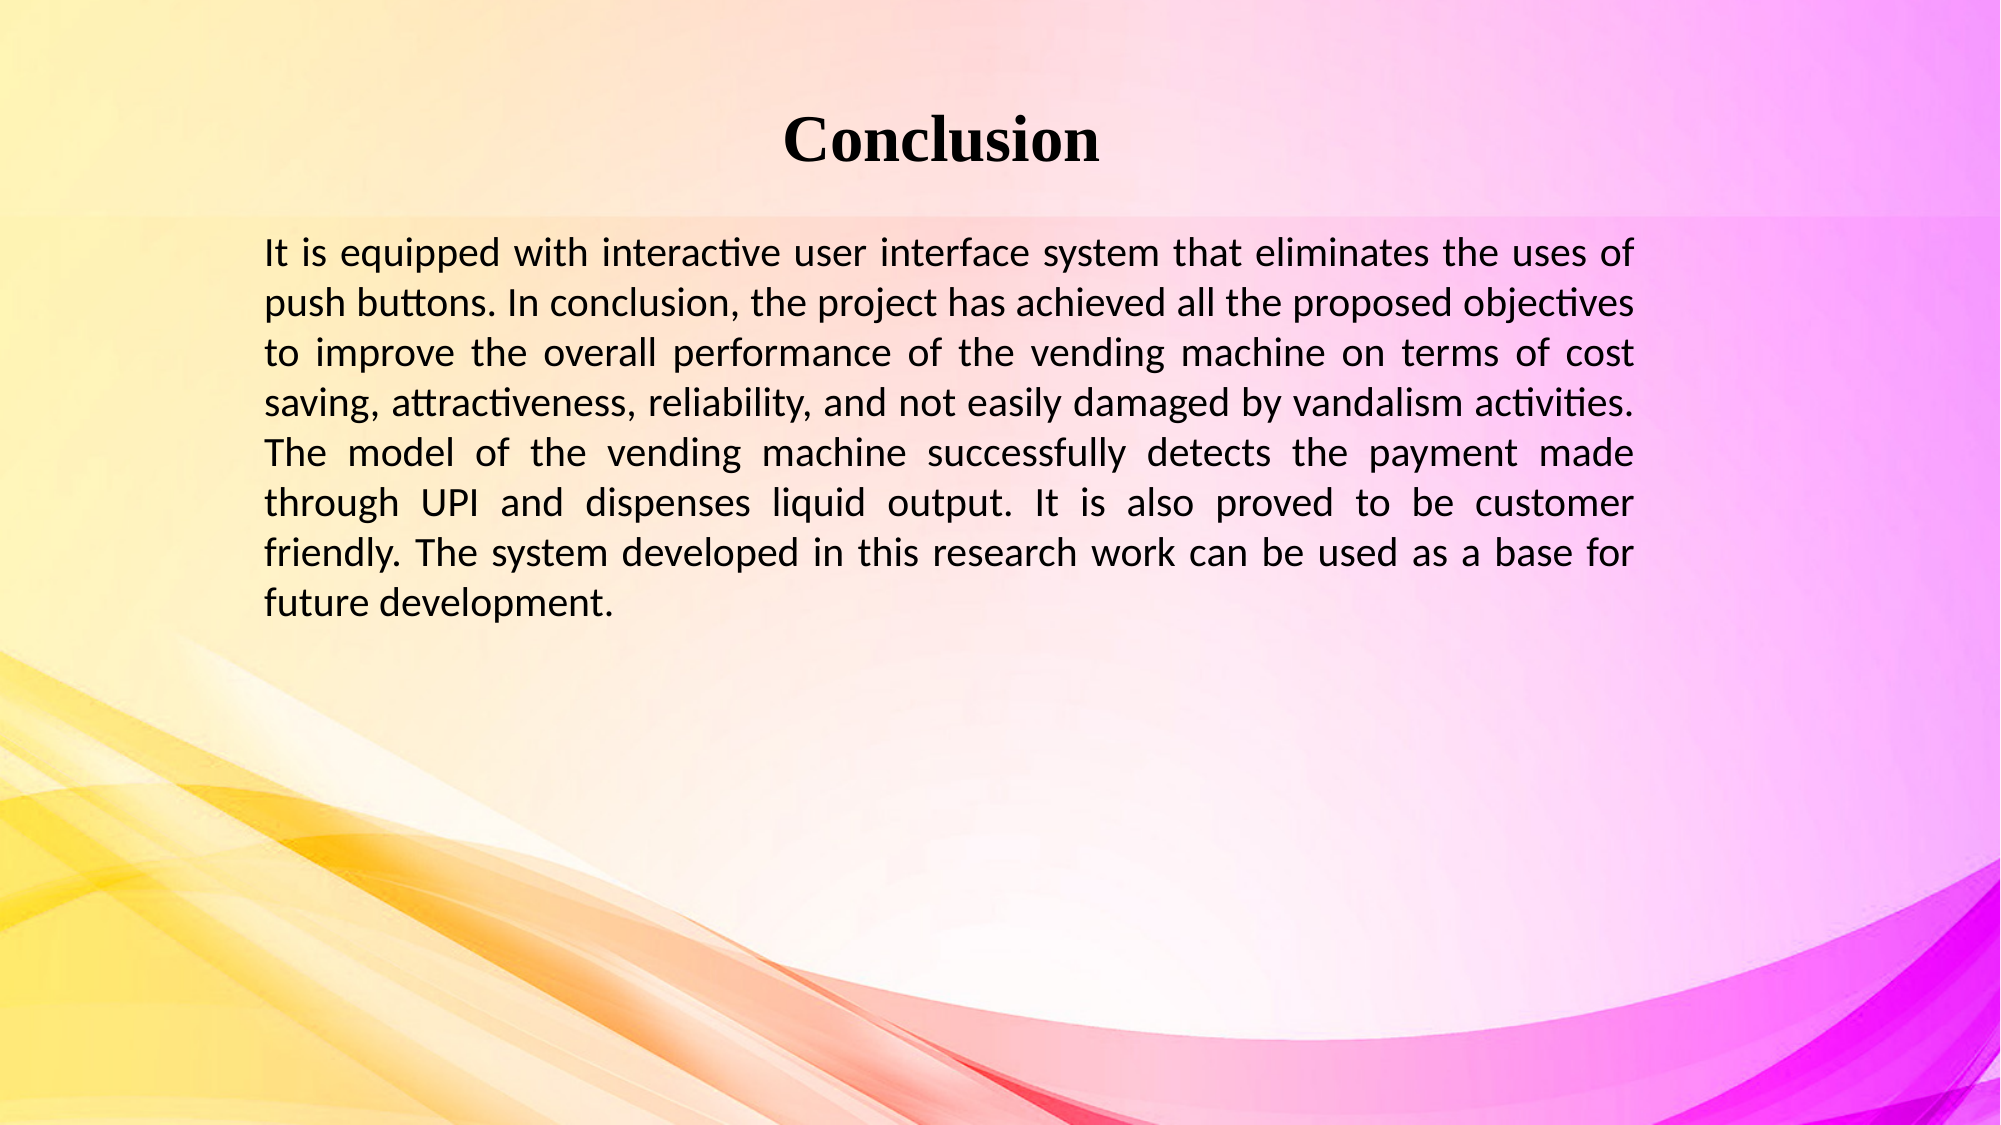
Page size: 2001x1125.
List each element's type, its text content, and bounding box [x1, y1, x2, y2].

picture [0, 0, 2001, 1125]
text_box Conclusion It is equipped with interactive user interface system that eliminates the uses of push buttons. In conclusion, the project has achieved all the proposed objectives to improve the overall performance of the vending machine on terms of cost saving, attractiveness, reliability, and not easily damaged by vandalism activities. The model of the vending machine successfully detects the payment made through UPI and dispenses liquid output. It is also proved to be customer friendly. The system developed in this research work can be used as a base for future development. [249, 87, 1651, 633]
